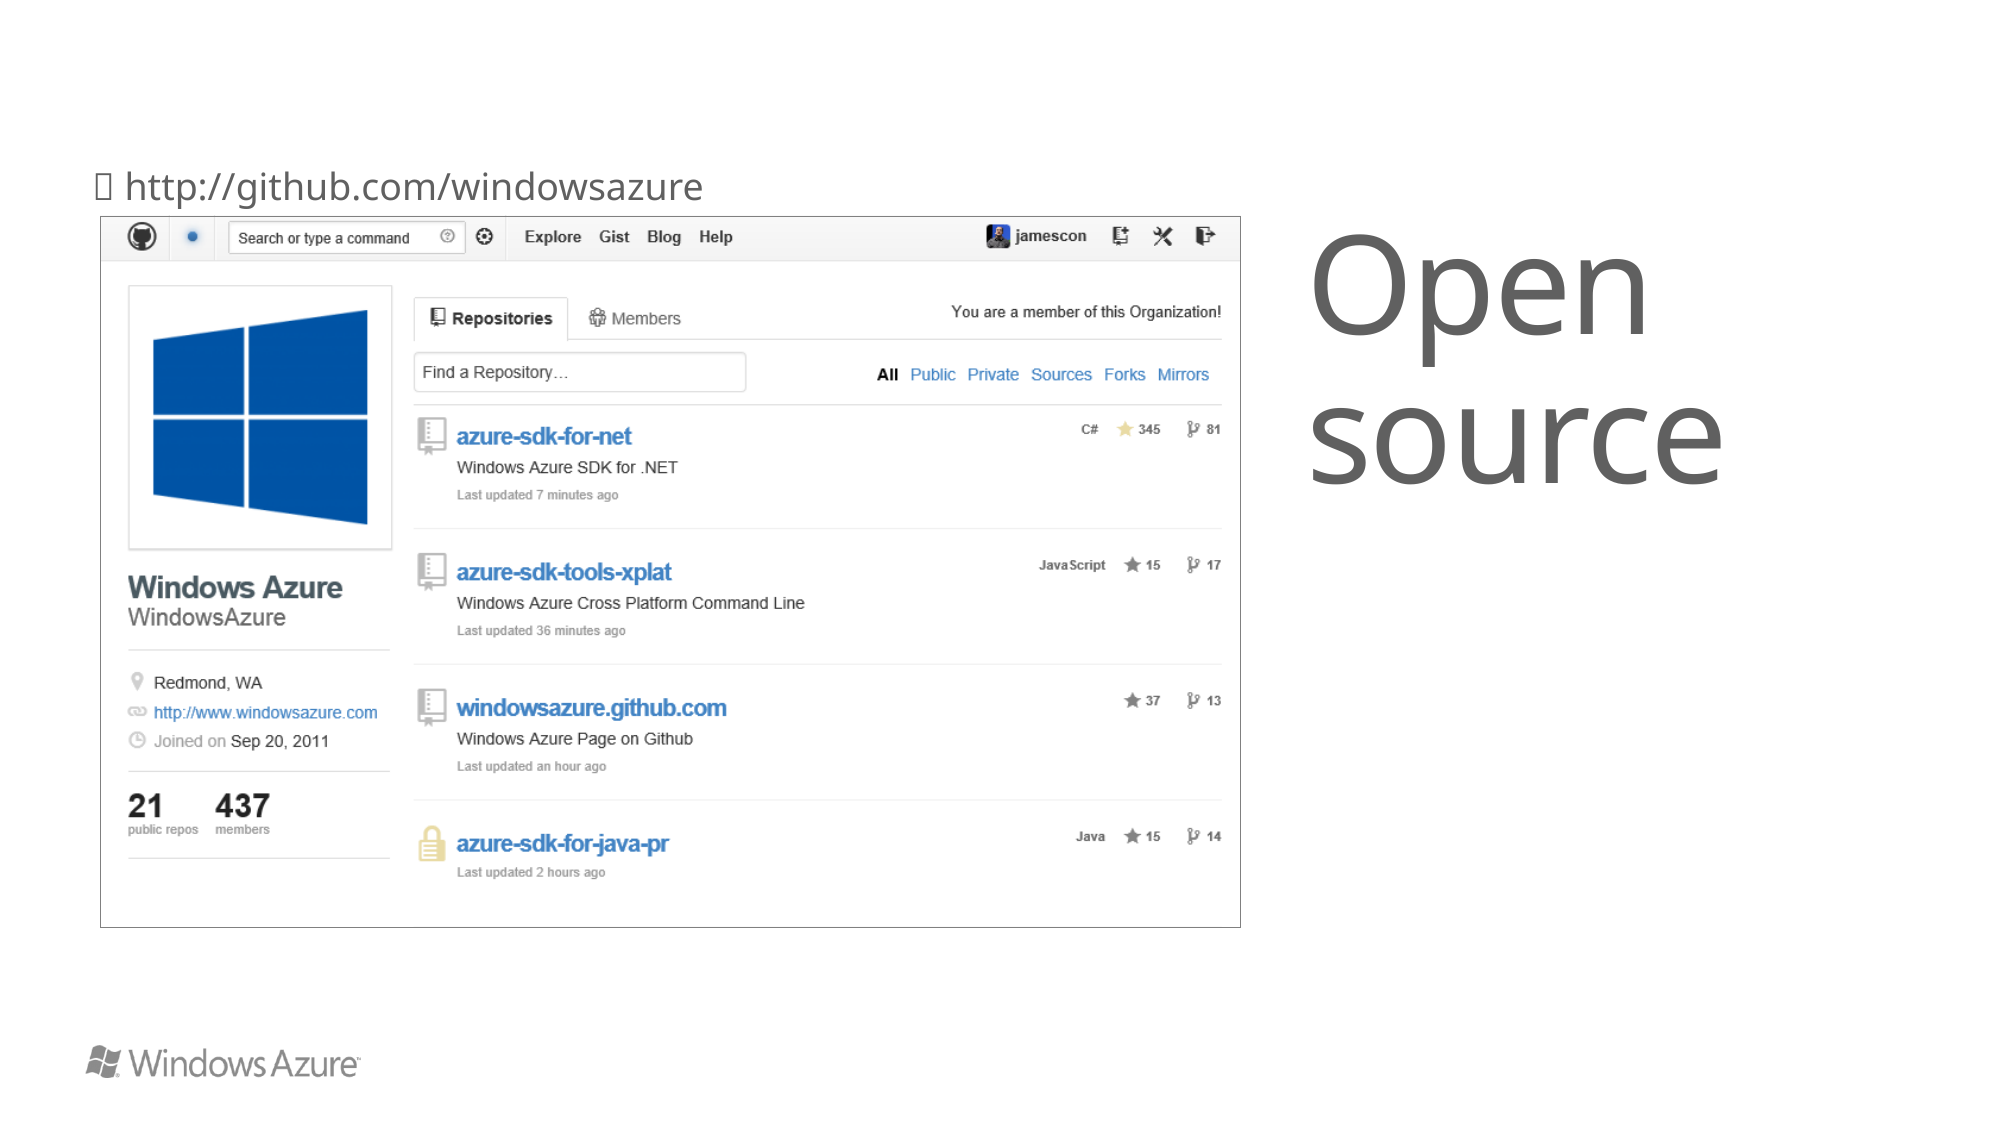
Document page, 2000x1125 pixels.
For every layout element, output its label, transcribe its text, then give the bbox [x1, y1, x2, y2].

picture [100, 215, 1241, 928]
text_box Open source [1306, 215, 1952, 513]
text_box  http://github.com/windowsazure [91, 155, 705, 216]
